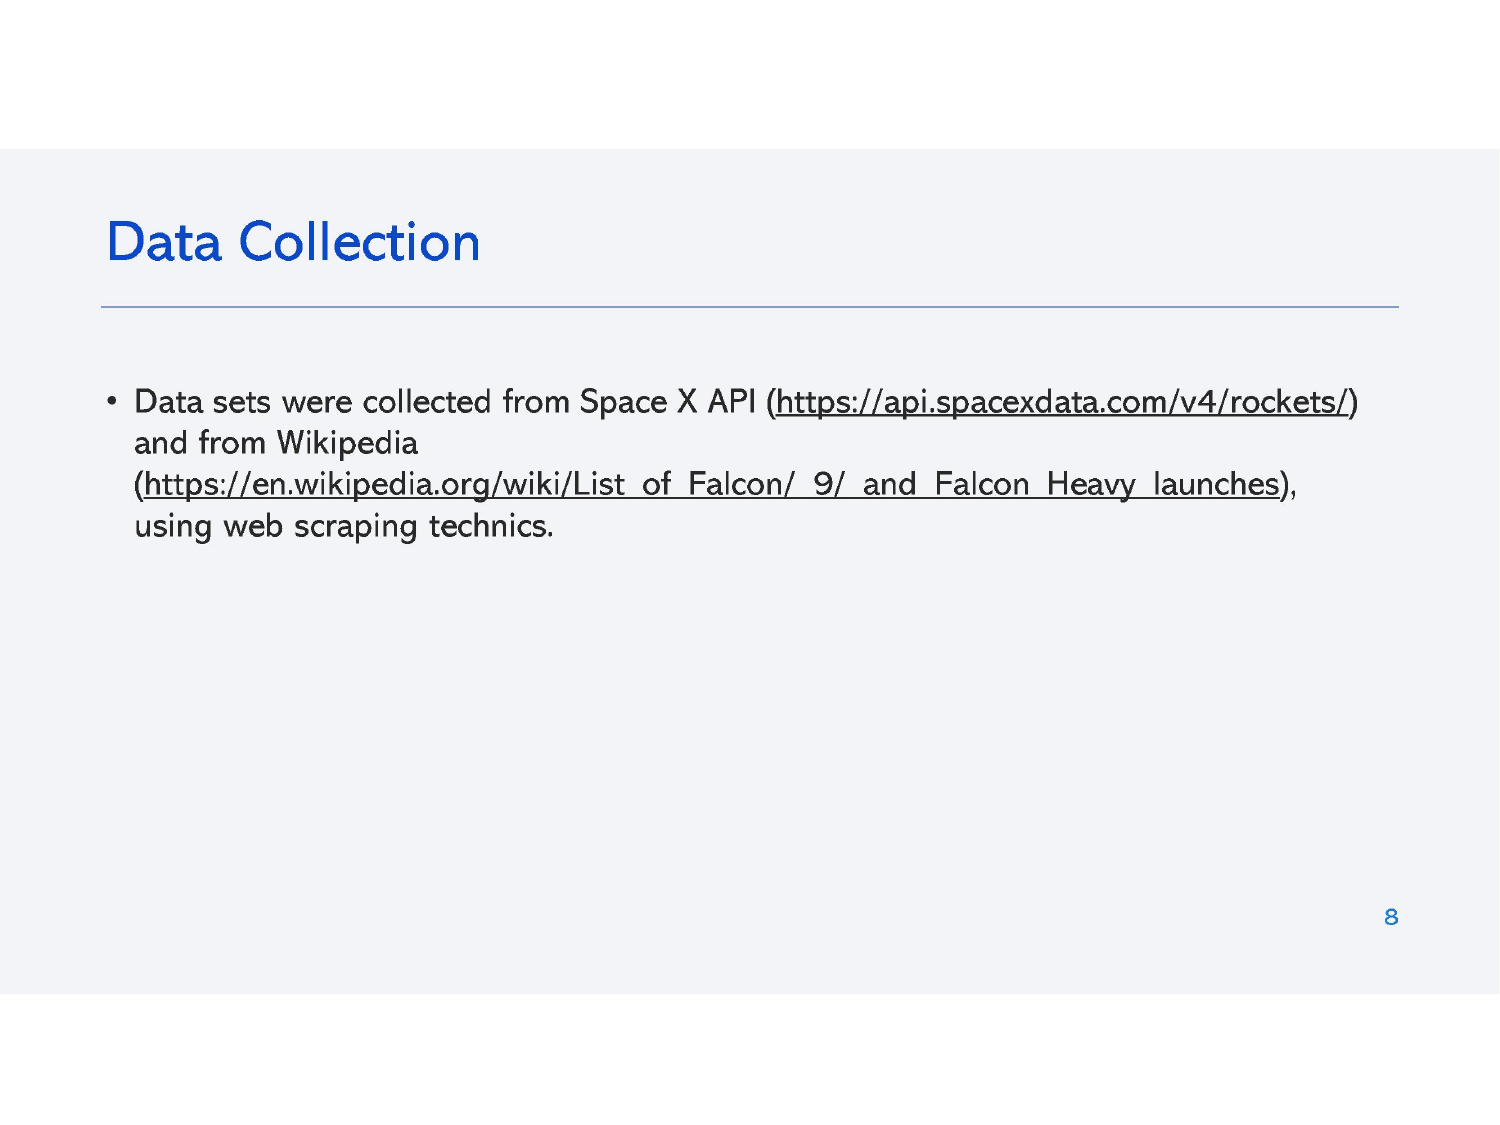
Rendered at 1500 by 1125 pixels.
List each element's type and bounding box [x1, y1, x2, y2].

picture [0, 149, 1500, 994]
